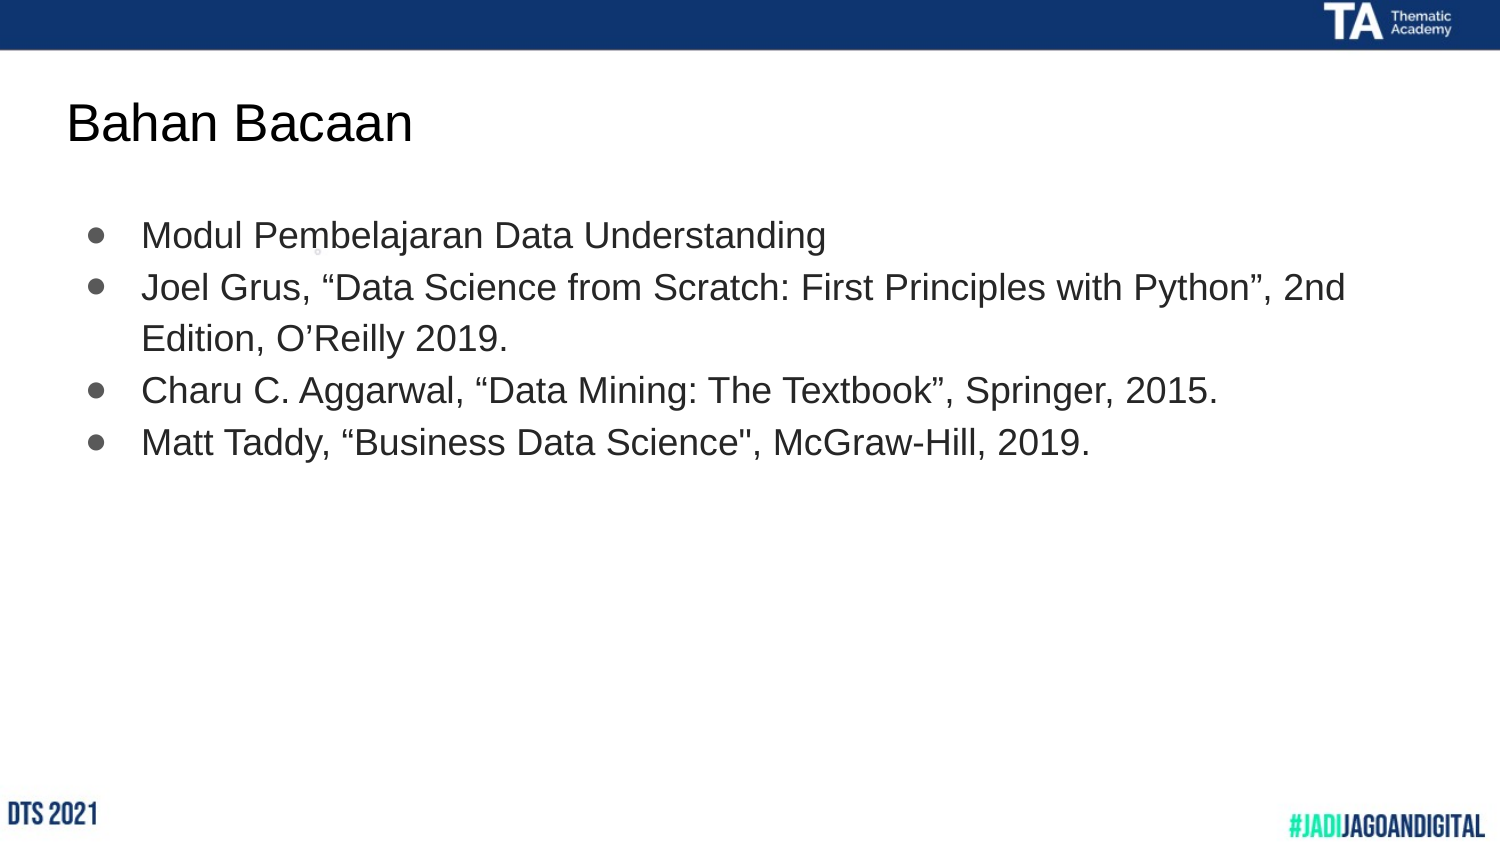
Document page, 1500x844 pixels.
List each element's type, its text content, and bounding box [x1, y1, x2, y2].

list Modul Pembelajaran Data Understanding Joel Grus, “Data Science from Scratch: First Principles with Python”, 2nd Edition, O’Reilly 2019. Charu C. Aggarwal, “Data Mining: The Textbook”, Springer, 2015. Matt Taddy, “Business Data Science", McGraw-Hill, 2019. [51, 189, 1449, 750]
title Bahan Bacaan [51, 72, 1449, 167]
picture [0, 0, 1500, 844]
